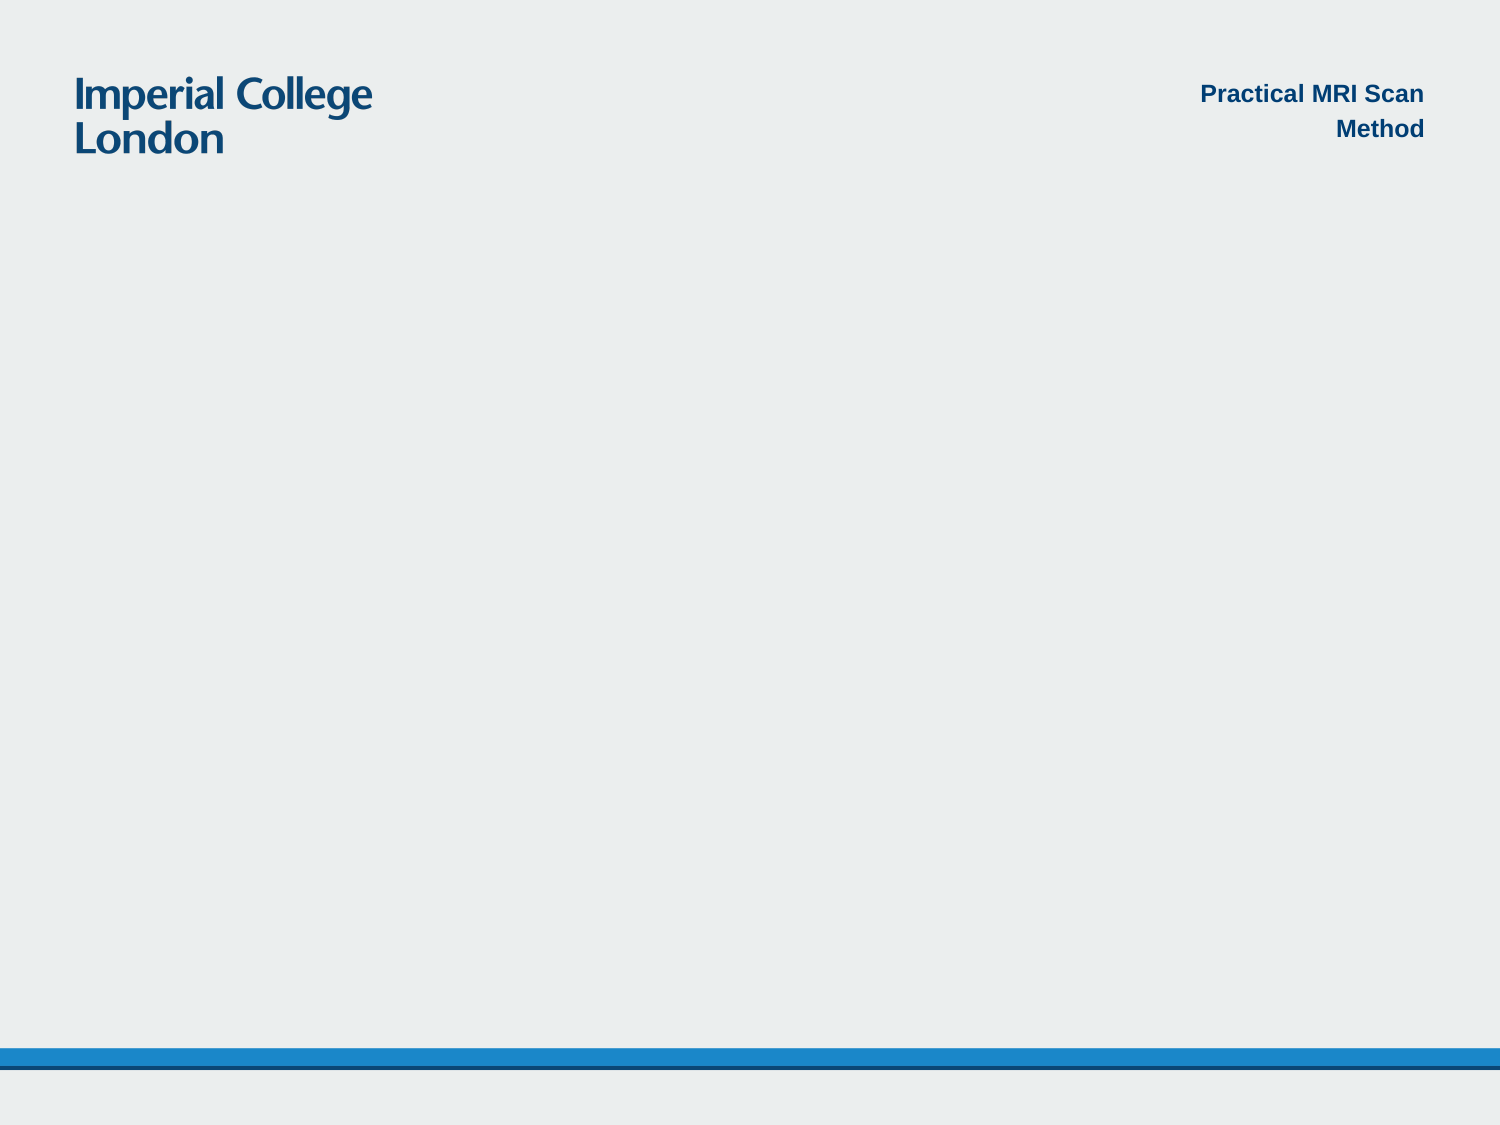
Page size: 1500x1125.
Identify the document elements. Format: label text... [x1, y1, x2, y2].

picture [0, 0, 1500, 1125]
list Practical MRI Scan Method [1040, 77, 1425, 129]
